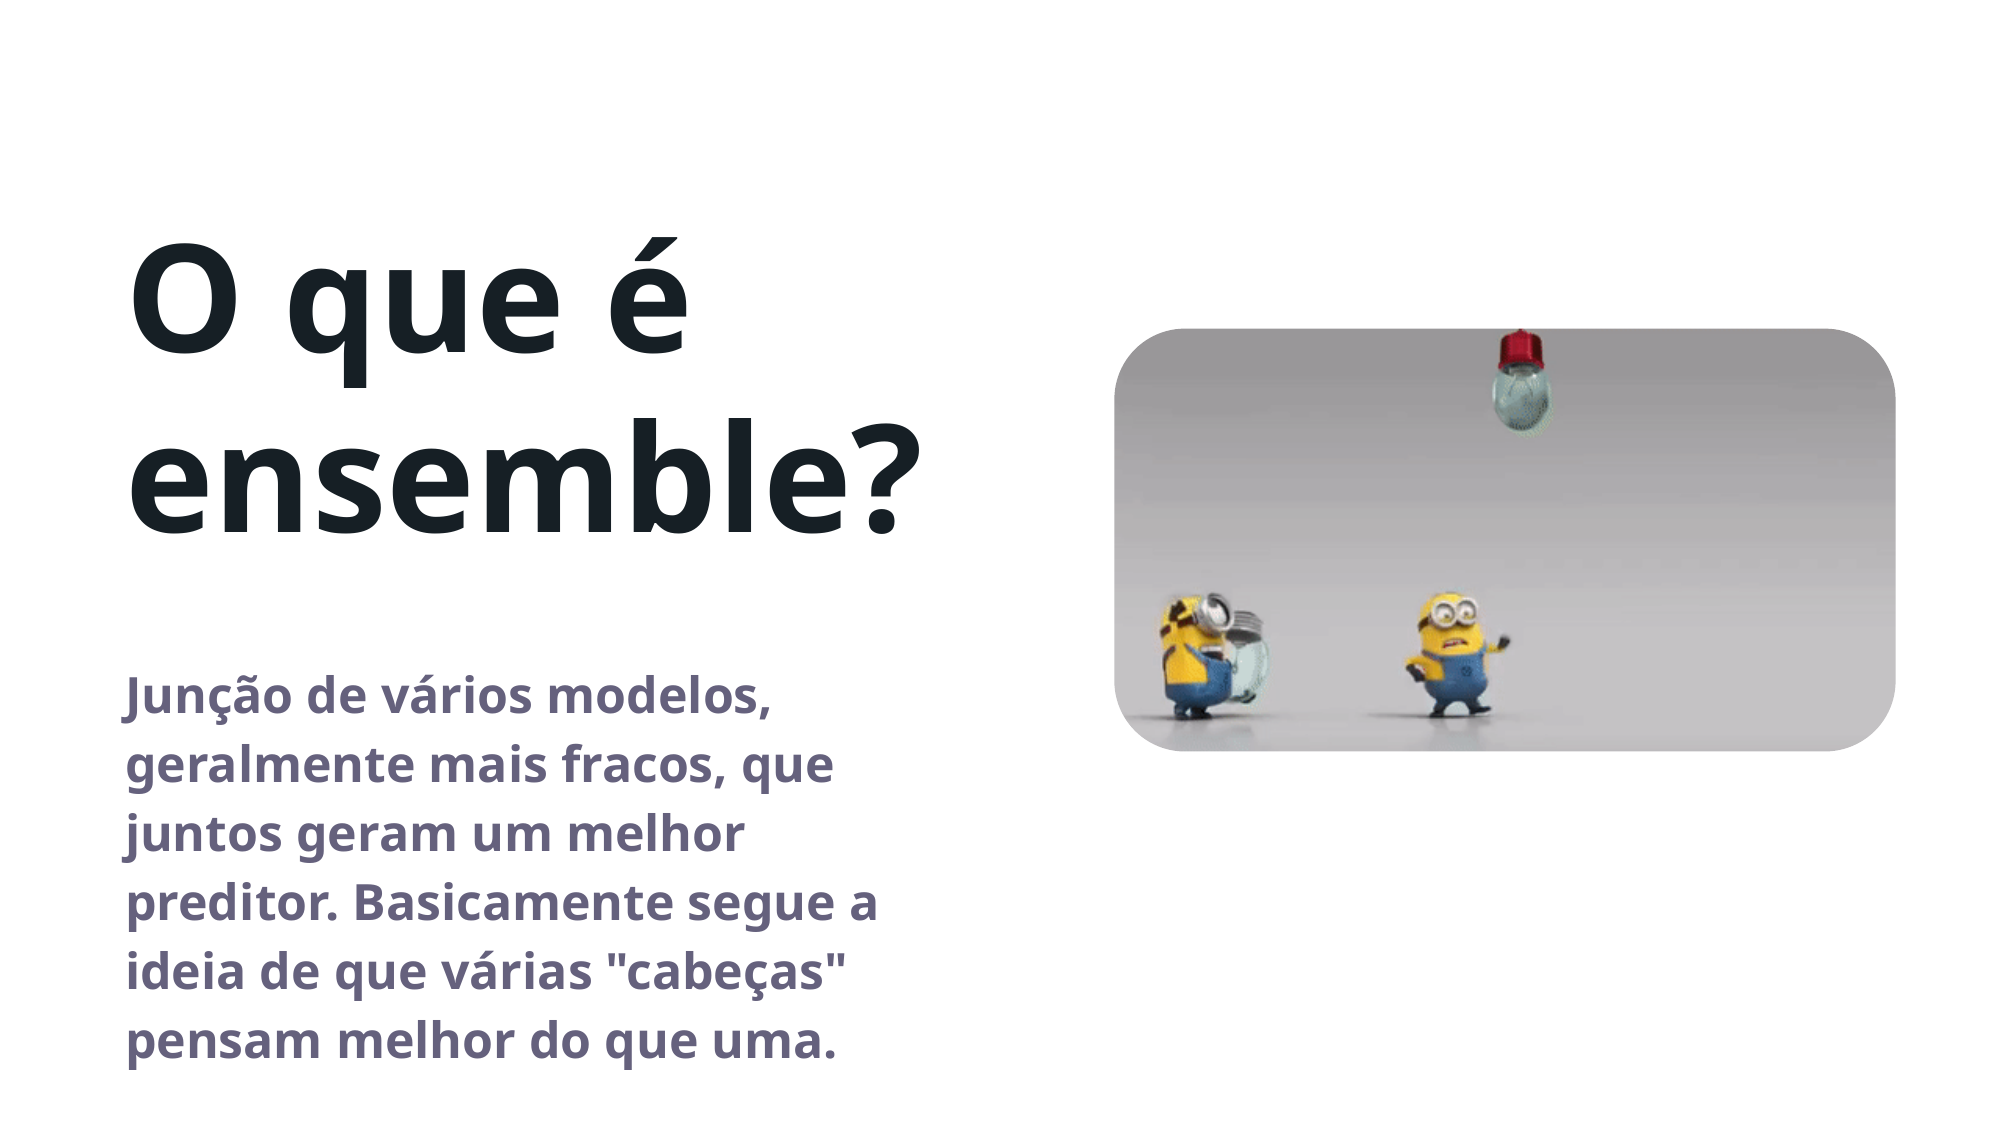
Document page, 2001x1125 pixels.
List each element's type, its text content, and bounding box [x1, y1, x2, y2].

text_box O que é ensemble? [124, 216, 945, 563]
text_box Junção de vários modelos, geralmente mais fracos, que juntos geram um melhor preditor. Basicamente segue a ideia de que várias "cabeças" pensam melhor do que uma. [125, 582, 902, 1100]
picture [1114, 328, 1896, 752]
